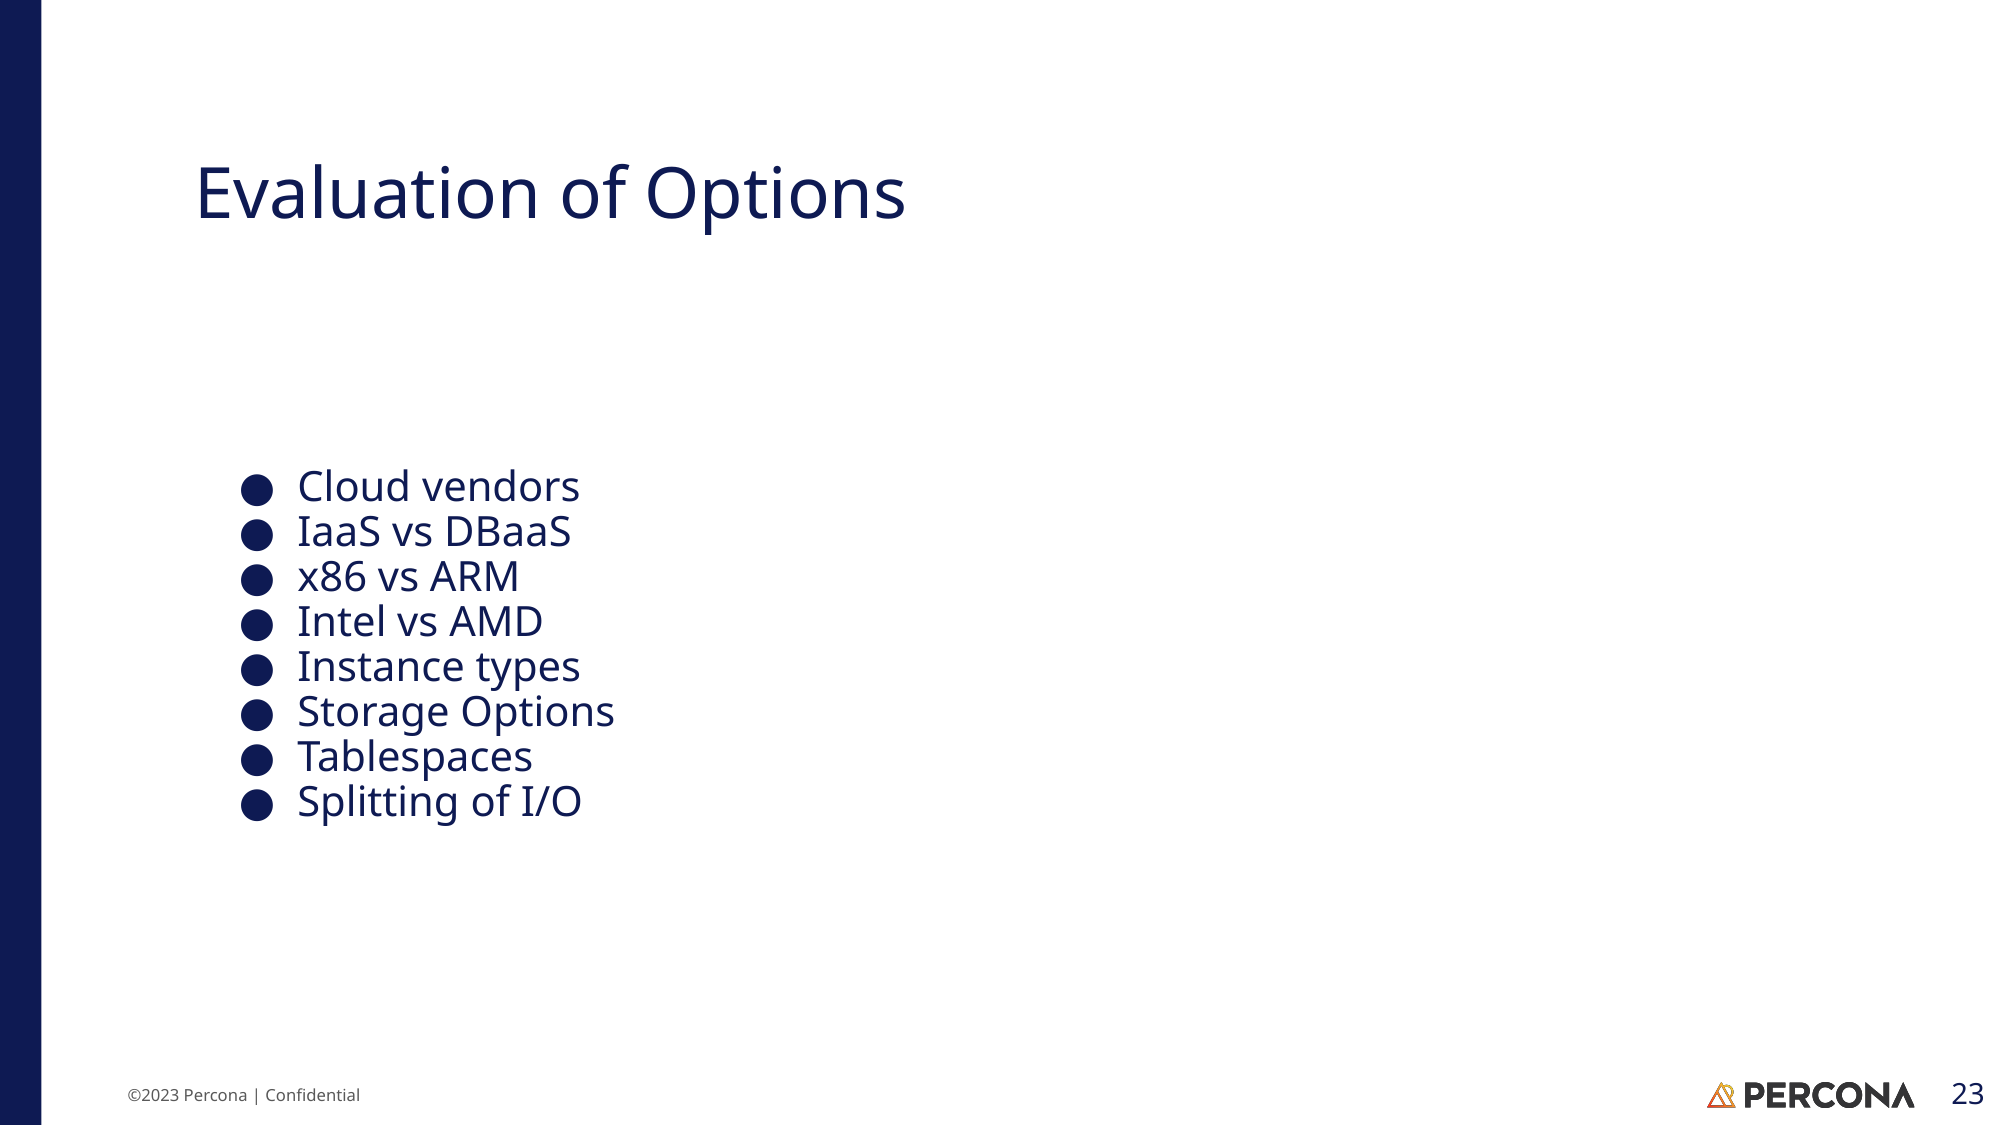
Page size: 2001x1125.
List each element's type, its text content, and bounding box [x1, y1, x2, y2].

slide_number ‹#› [1748, 1065, 2000, 1125]
picture [1707, 1082, 1748, 1108]
list Cloud vendors IaaS vs DBaaS x86 vs ARM Intel vs AMD Instance types Storage Options Tablespaces Splitting of I/O [207, 308, 1507, 982]
title Evaluation of Options [179, 124, 1835, 266]
